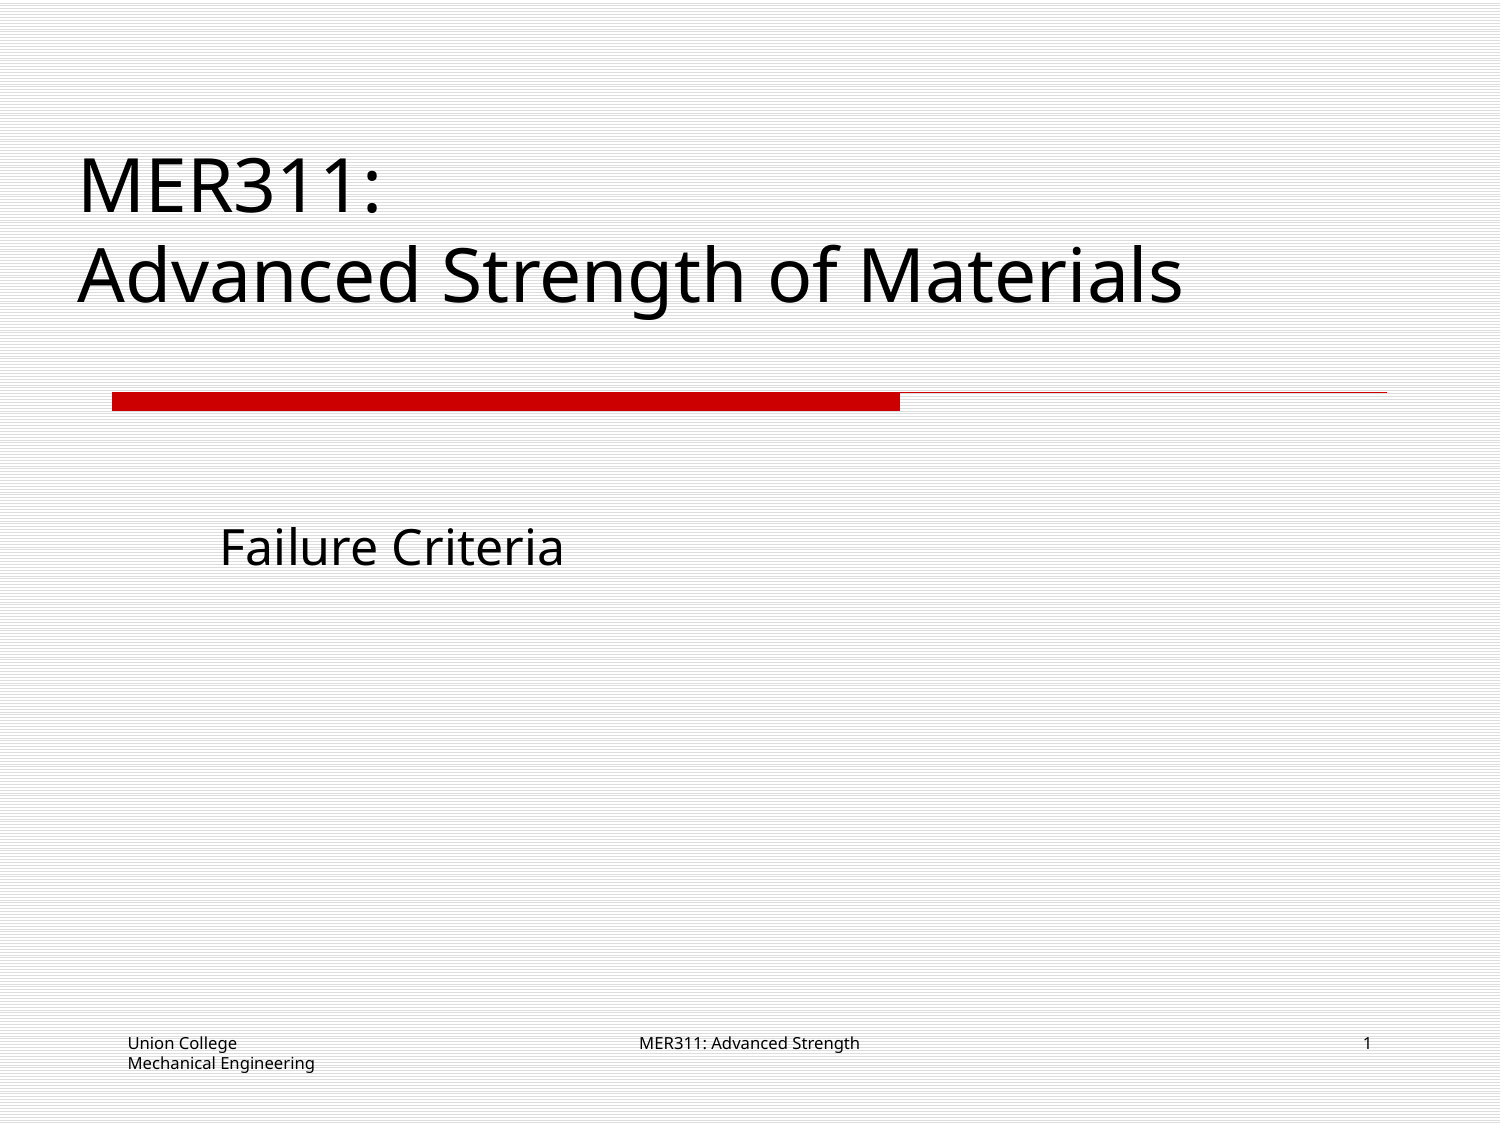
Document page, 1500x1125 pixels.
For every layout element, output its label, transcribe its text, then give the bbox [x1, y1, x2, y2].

subtitle [237, 562, 1388, 826]
slide_number Union College Mechanical Engineering [112, 1025, 425, 1100]
text_box Failure Criteria [205, 507, 581, 583]
footer MER311: Advanced Strength [512, 1024, 988, 1101]
slide_number 1 [1074, 1024, 1388, 1101]
title MER311: Advanced Strength of Materials [62, 99, 1463, 326]
